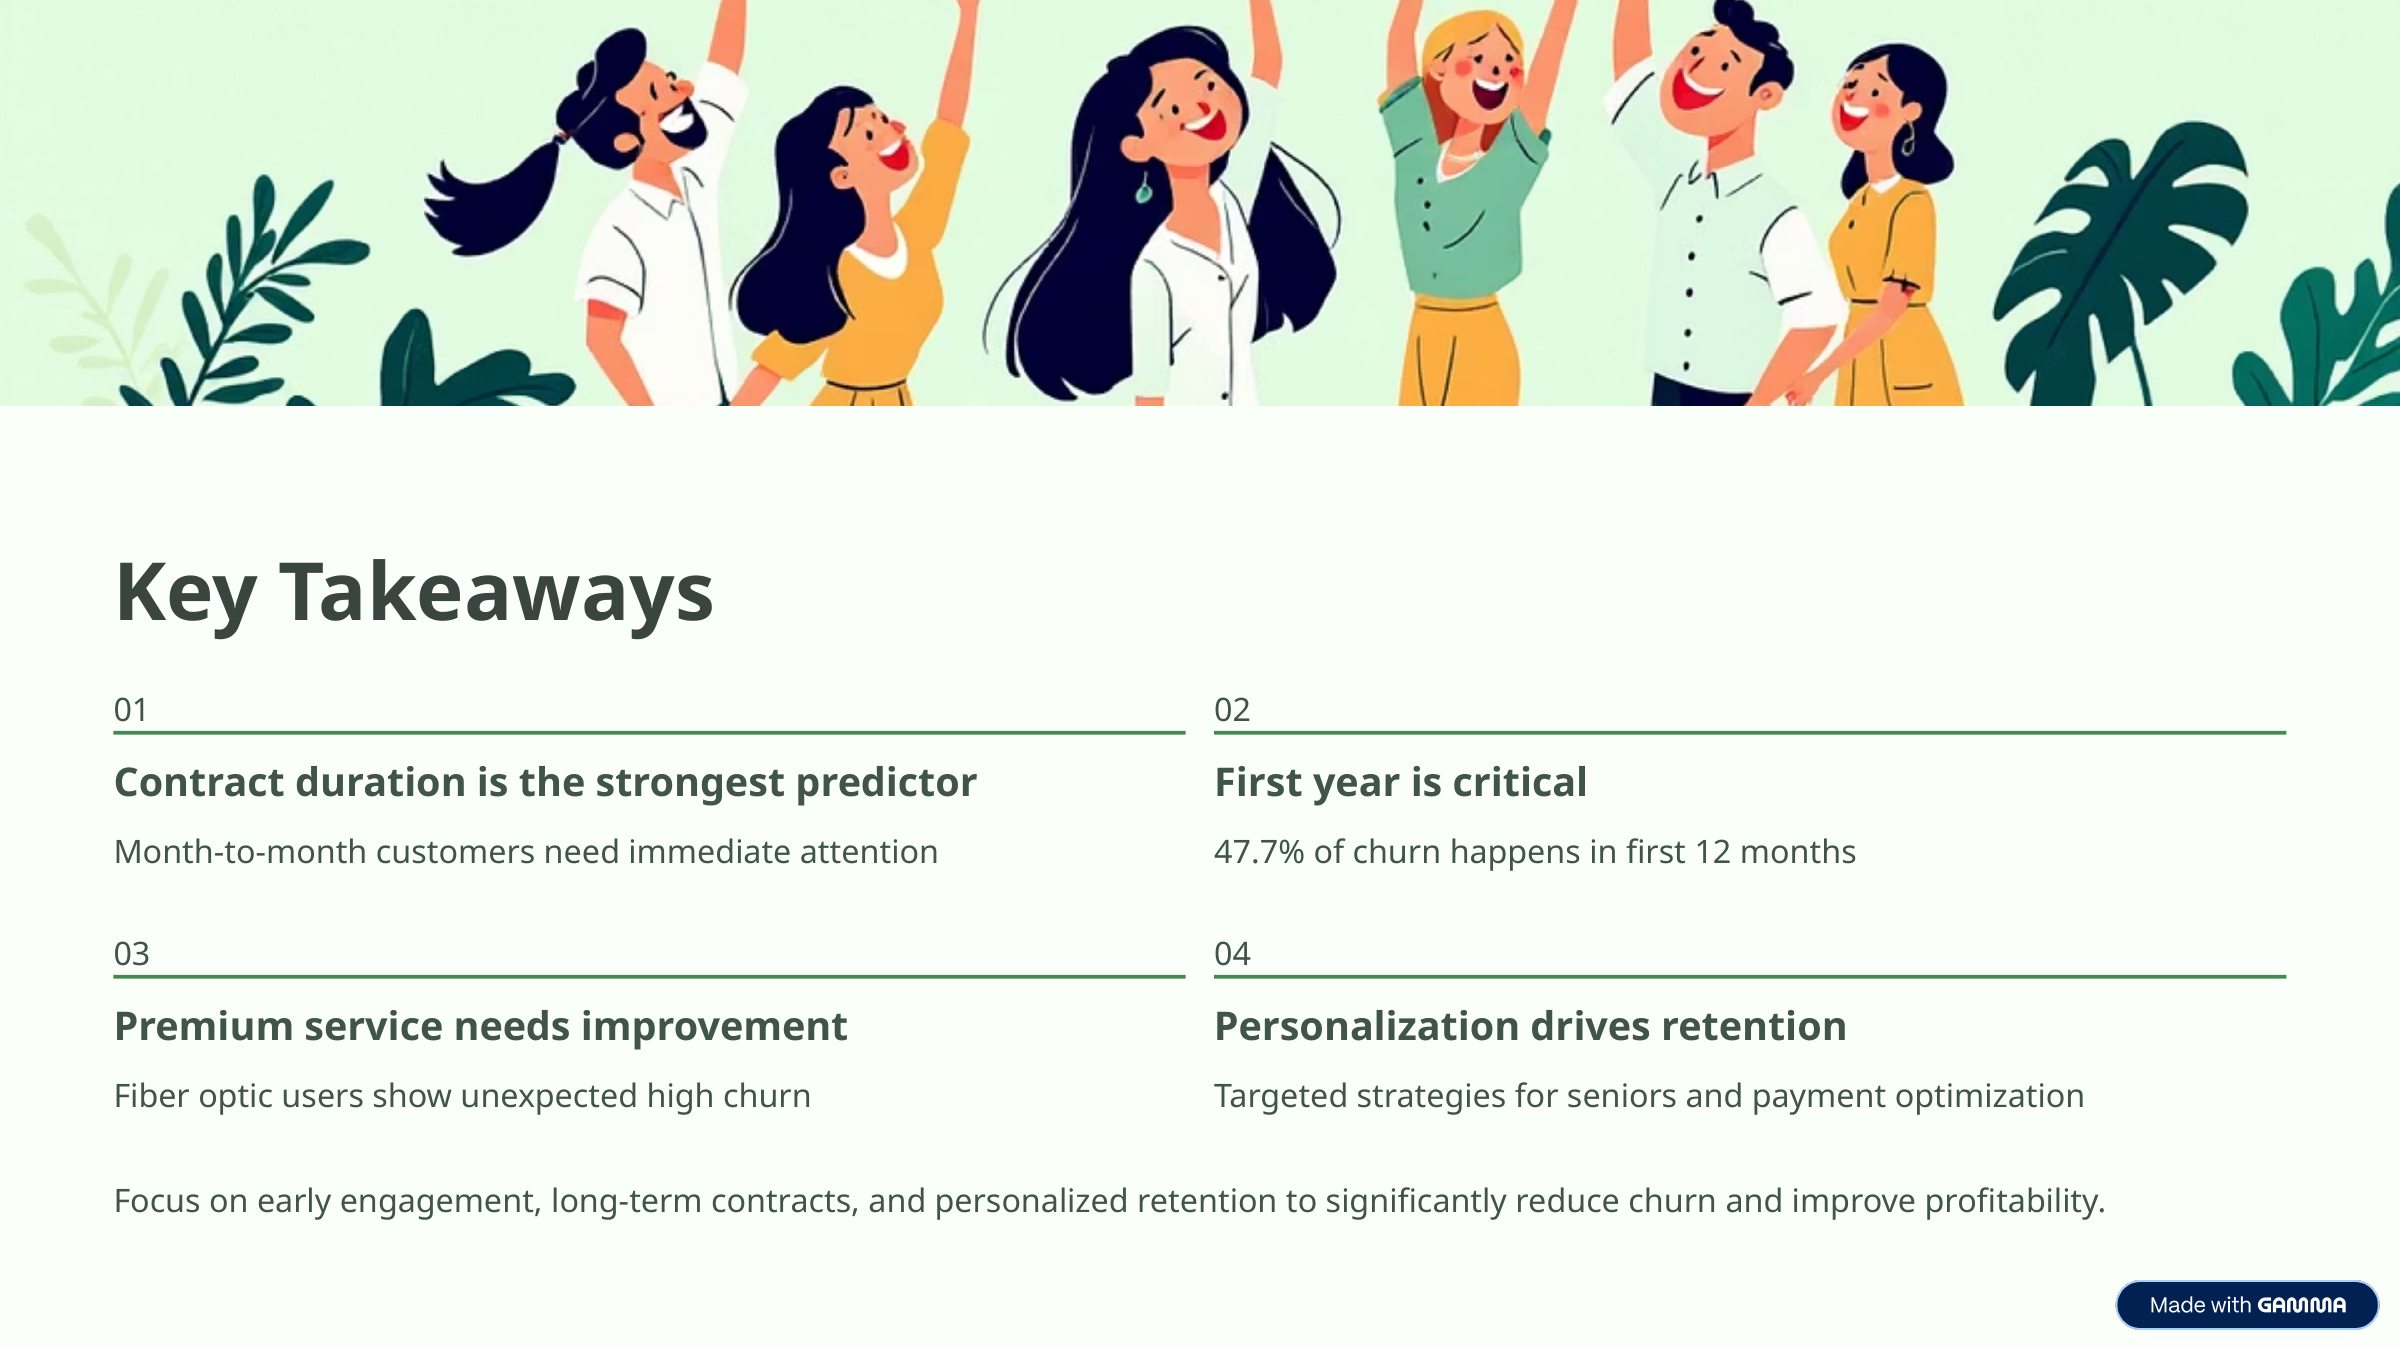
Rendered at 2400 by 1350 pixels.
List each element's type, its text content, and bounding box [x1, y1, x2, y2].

text_box [1214, 974, 2287, 979]
text_box 47.7% of churn happens in first 12 months [1214, 822, 2287, 871]
text_box Month-to-month customers need immediate attention [113, 822, 1186, 871]
text_box [113, 974, 1186, 979]
text_box 03 [113, 923, 146, 964]
text_box Premium service needs improvement [113, 998, 879, 1050]
text_box 01 [113, 679, 146, 721]
text_box [113, 730, 1186, 735]
text_box Fiber optic users show unexpected high churn [113, 1066, 1186, 1115]
text_box Focus on early engagement, long-term contracts, and personalized retention to significantly reduce churn and improve profitability. [113, 1170, 2287, 1220]
picture [0, 0, 2400, 406]
text_box 02 [1214, 679, 1247, 721]
picture [2106, 1271, 2389, 1339]
text_box Targeted strategies for seniors and payment optimization [1214, 1066, 2287, 1115]
text_box Contract duration is the strongest predictor [113, 754, 1014, 806]
text_box 04 [1214, 923, 1247, 964]
text_box First year is critical [1214, 754, 1620, 806]
text_box Personalization drives retention [1214, 998, 1878, 1050]
text_box Key Takeaways [113, 535, 925, 638]
text_box [1214, 730, 2287, 735]
